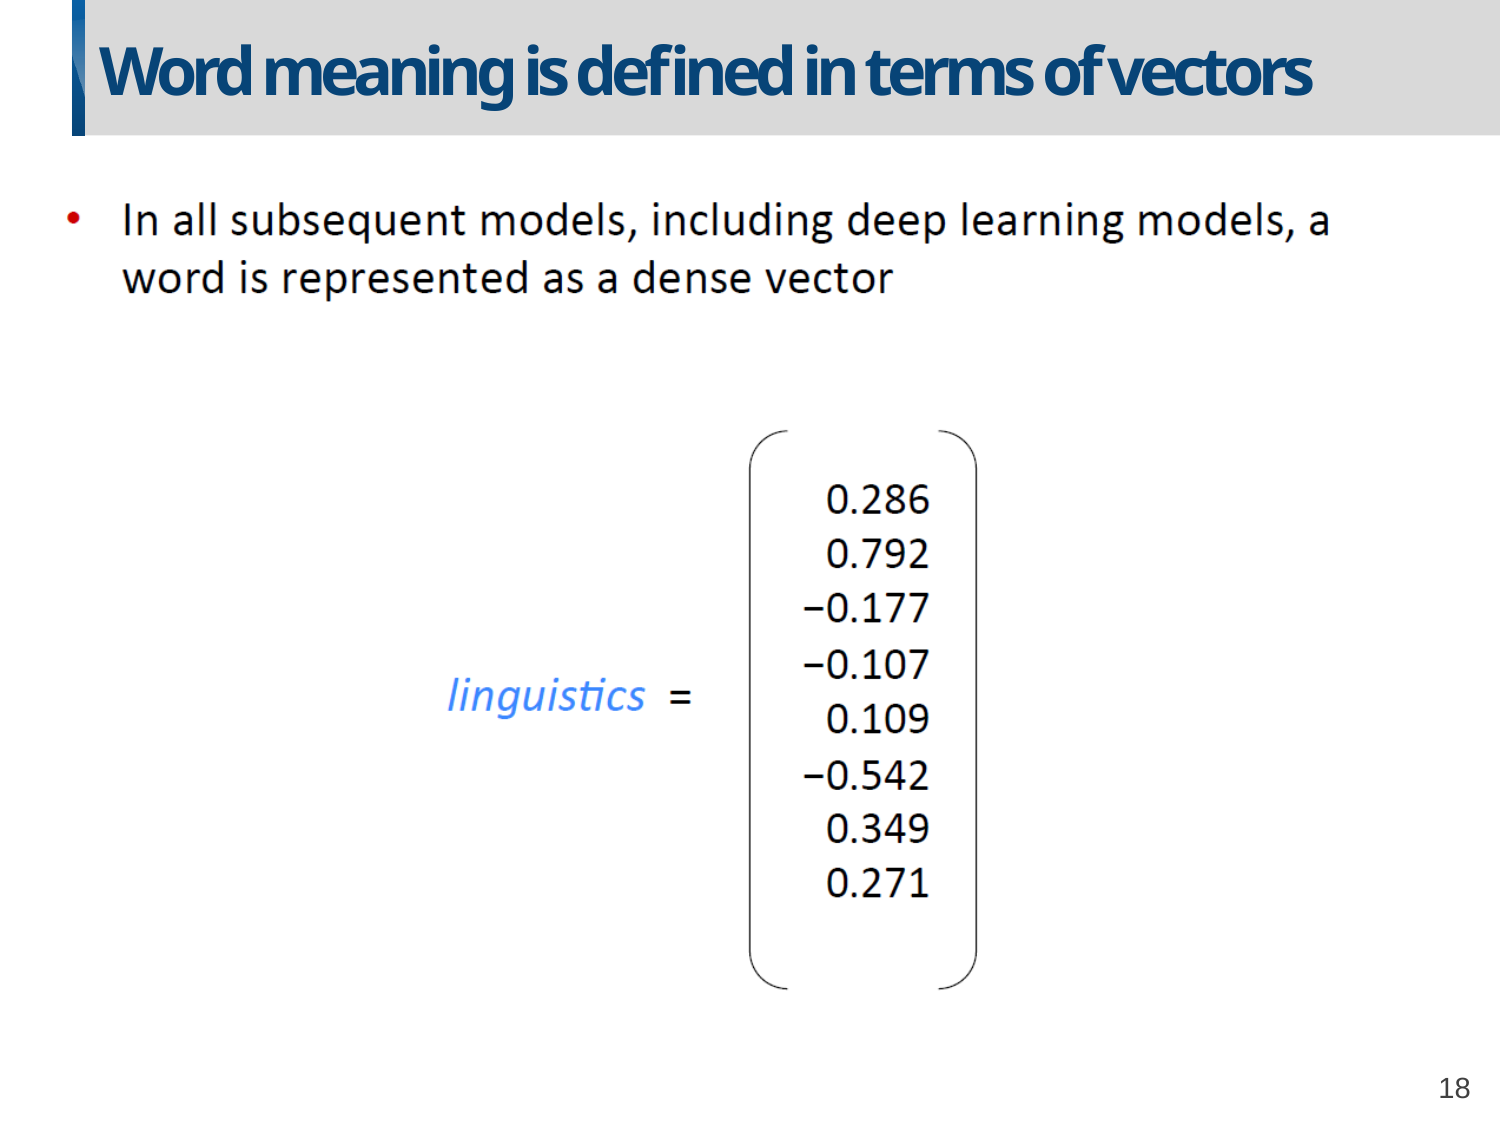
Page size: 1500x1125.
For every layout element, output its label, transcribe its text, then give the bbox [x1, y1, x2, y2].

picture [0, 187, 1500, 1013]
list Word meaning is defined in terms of vectors [84, 27, 1439, 111]
